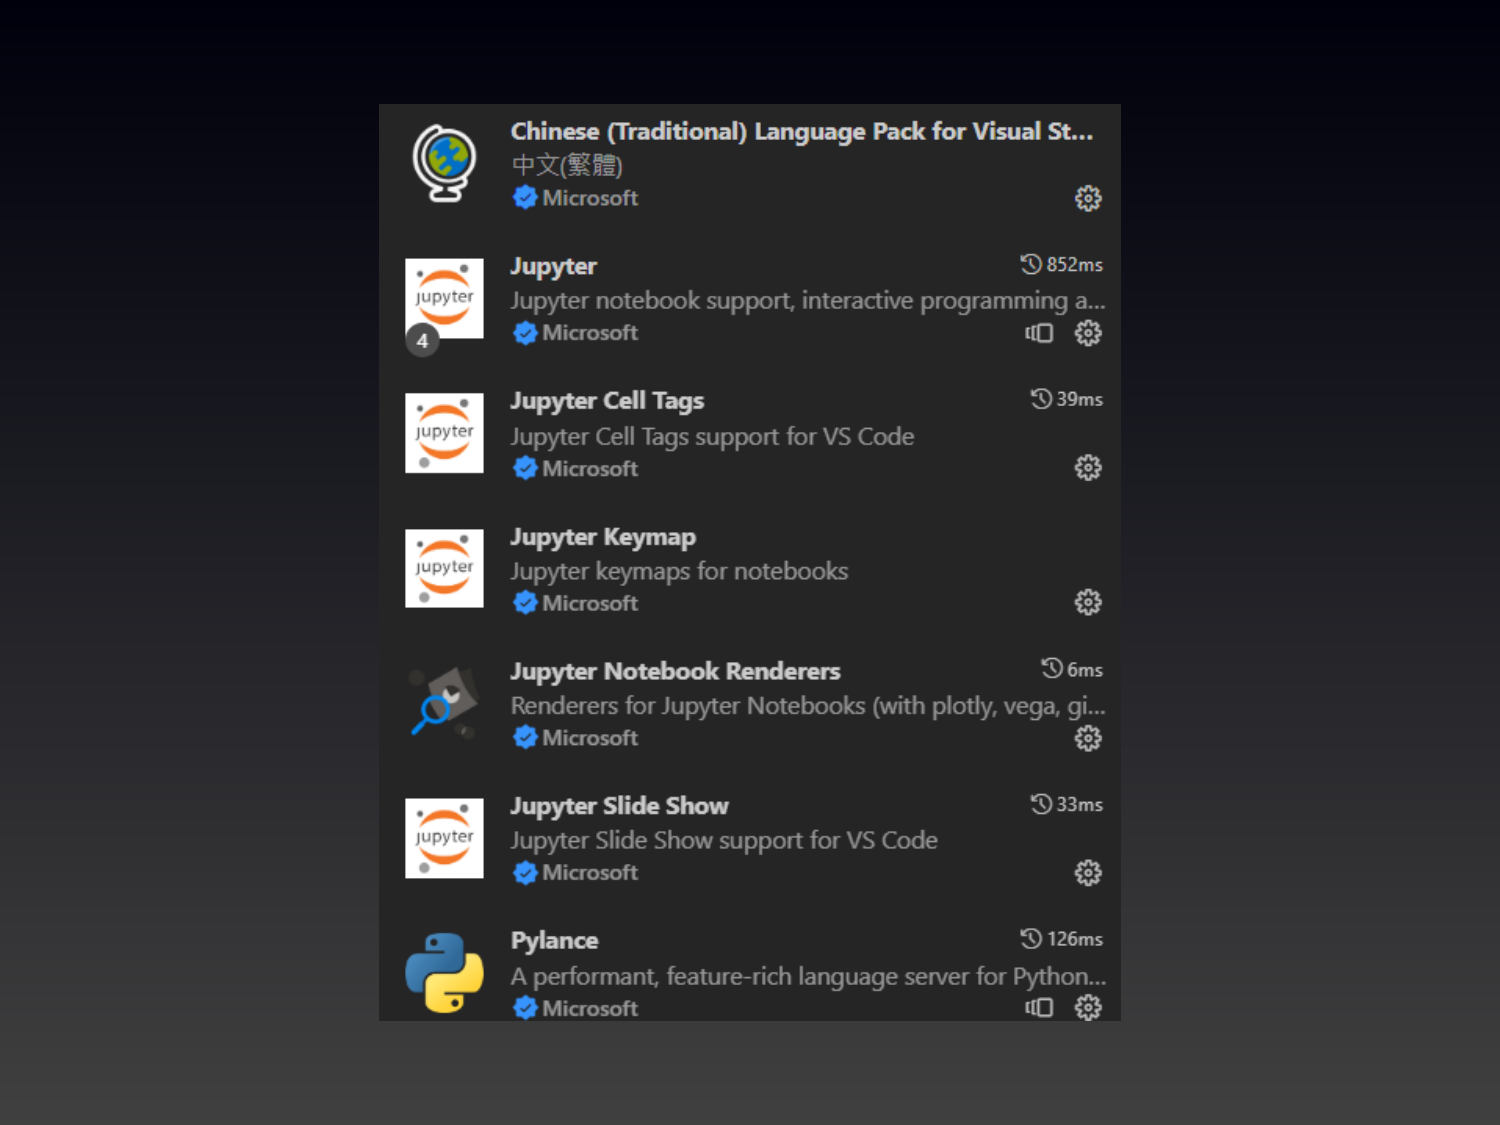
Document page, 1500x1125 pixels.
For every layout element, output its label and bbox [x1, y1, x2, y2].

picture [379, 104, 1121, 1021]
